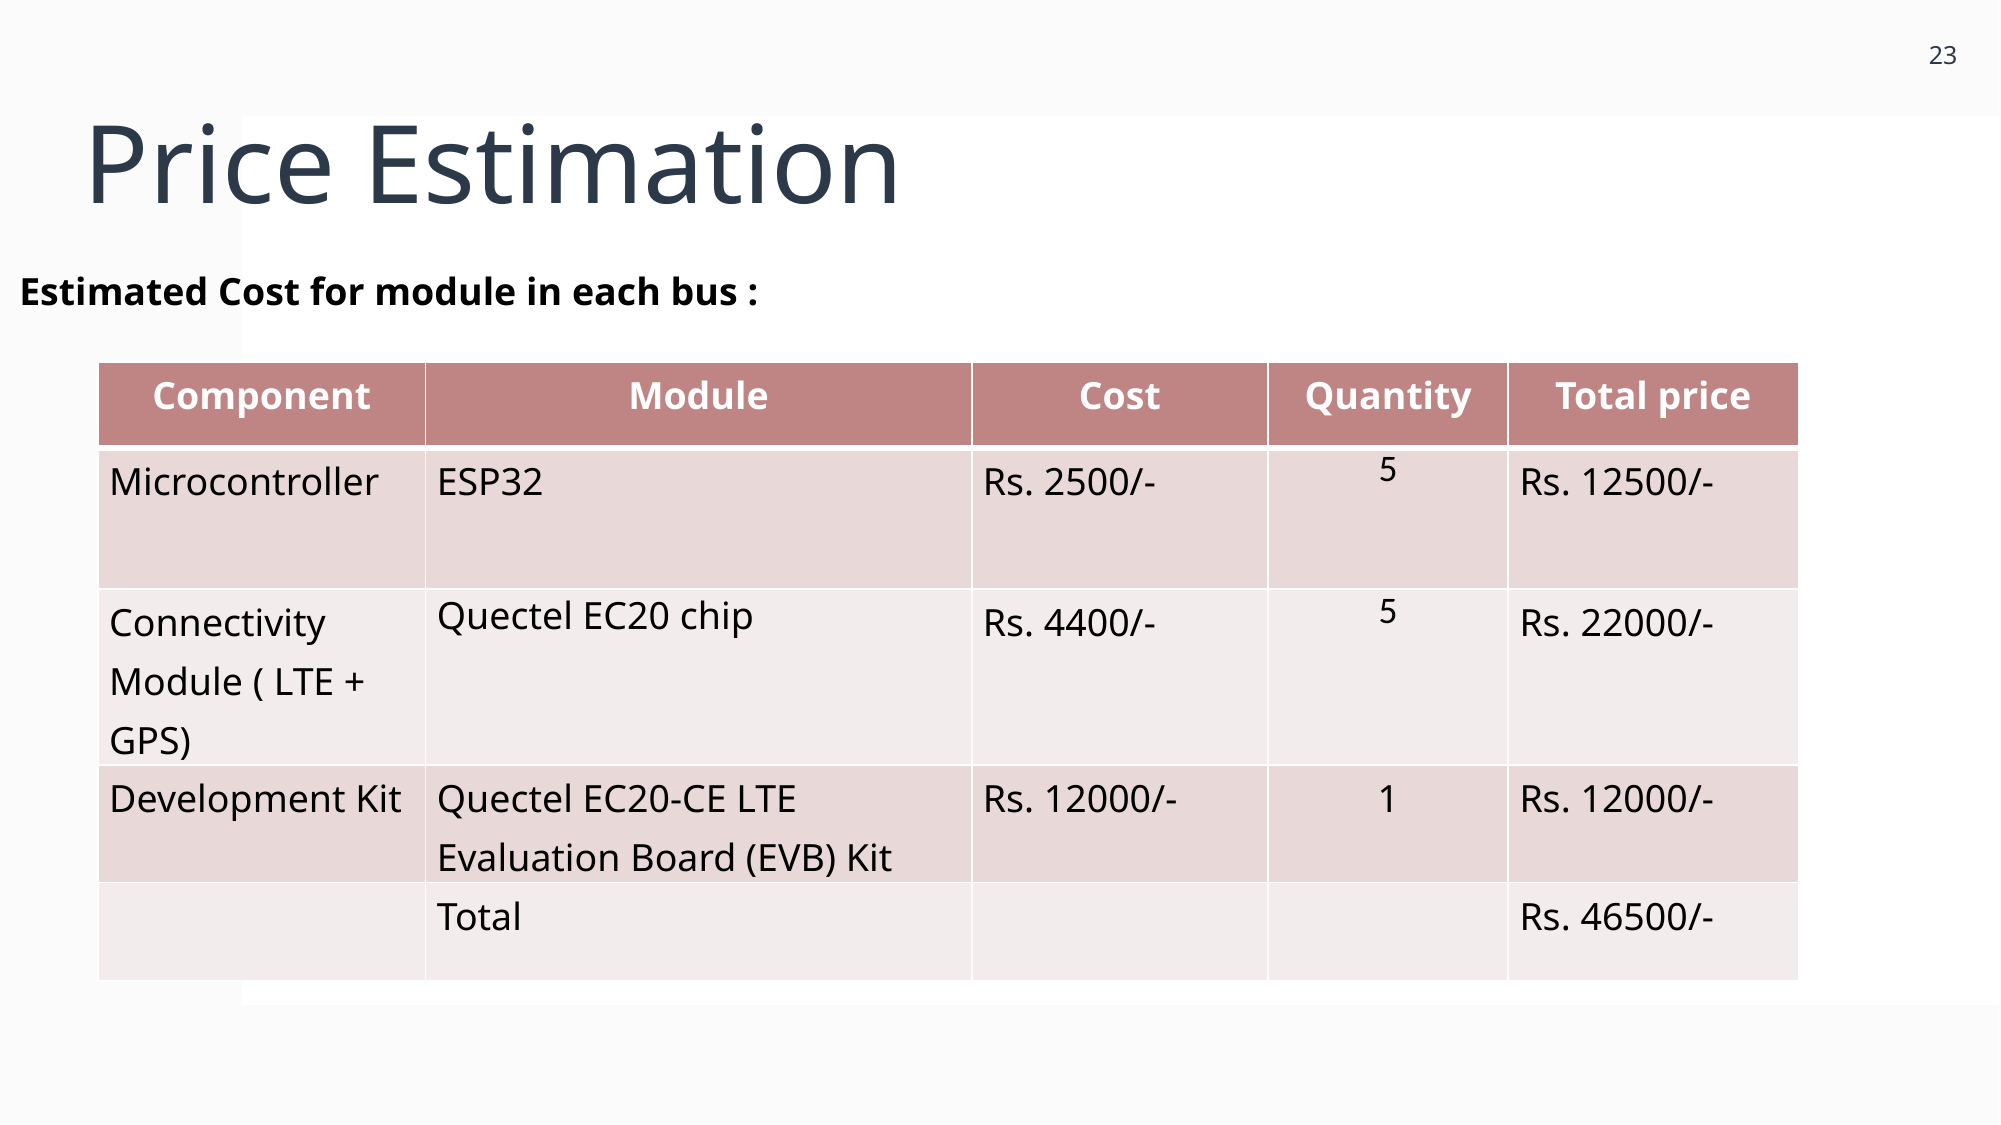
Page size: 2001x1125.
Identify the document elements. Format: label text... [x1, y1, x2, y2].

table_cell Rs. 4400/- [973, 590, 1267, 764]
table_cell [1269, 883, 1507, 980]
table_cell [99, 883, 425, 980]
table_cell Development Kit [99, 766, 425, 882]
table_cell Quectel EC20 chip [426, 590, 971, 764]
table_header Component [99, 363, 425, 445]
table_cell Rs. 2500/- [973, 451, 1267, 588]
table_cell 1 [1269, 766, 1507, 882]
table_cell Rs. 12000/- [973, 766, 1267, 882]
table_cell Rs. 12500/- [1509, 451, 1798, 588]
table_cell Connectivity Module ( LTE + GPS) [99, 590, 425, 764]
slide_number 23 [1886, 0, 2000, 113]
table_cell [973, 883, 1267, 980]
table_cell 5 [1269, 451, 1507, 588]
table_cell Rs. 22000/- [1509, 590, 1798, 764]
table_cell Rs. 46500/- [1509, 883, 1798, 980]
table_header Total price [1509, 363, 1798, 445]
table_header Module [426, 363, 971, 445]
table_cell 5 [1269, 590, 1507, 764]
table_cell Microcontroller [99, 451, 425, 588]
table_cell ESP32 [426, 451, 971, 588]
table_cell Total [426, 883, 971, 980]
table_header Cost [973, 363, 1267, 445]
table_header Quantity [1269, 363, 1507, 445]
title Price Estimation [68, 59, 1799, 278]
table_cell Quectel EC20-CE LTE Evaluation Board (EVB) Kit [426, 766, 971, 882]
text_box Estimated Cost for module in each bus : [4, 260, 775, 320]
table_cell Rs. 12000/- [1509, 766, 1798, 882]
